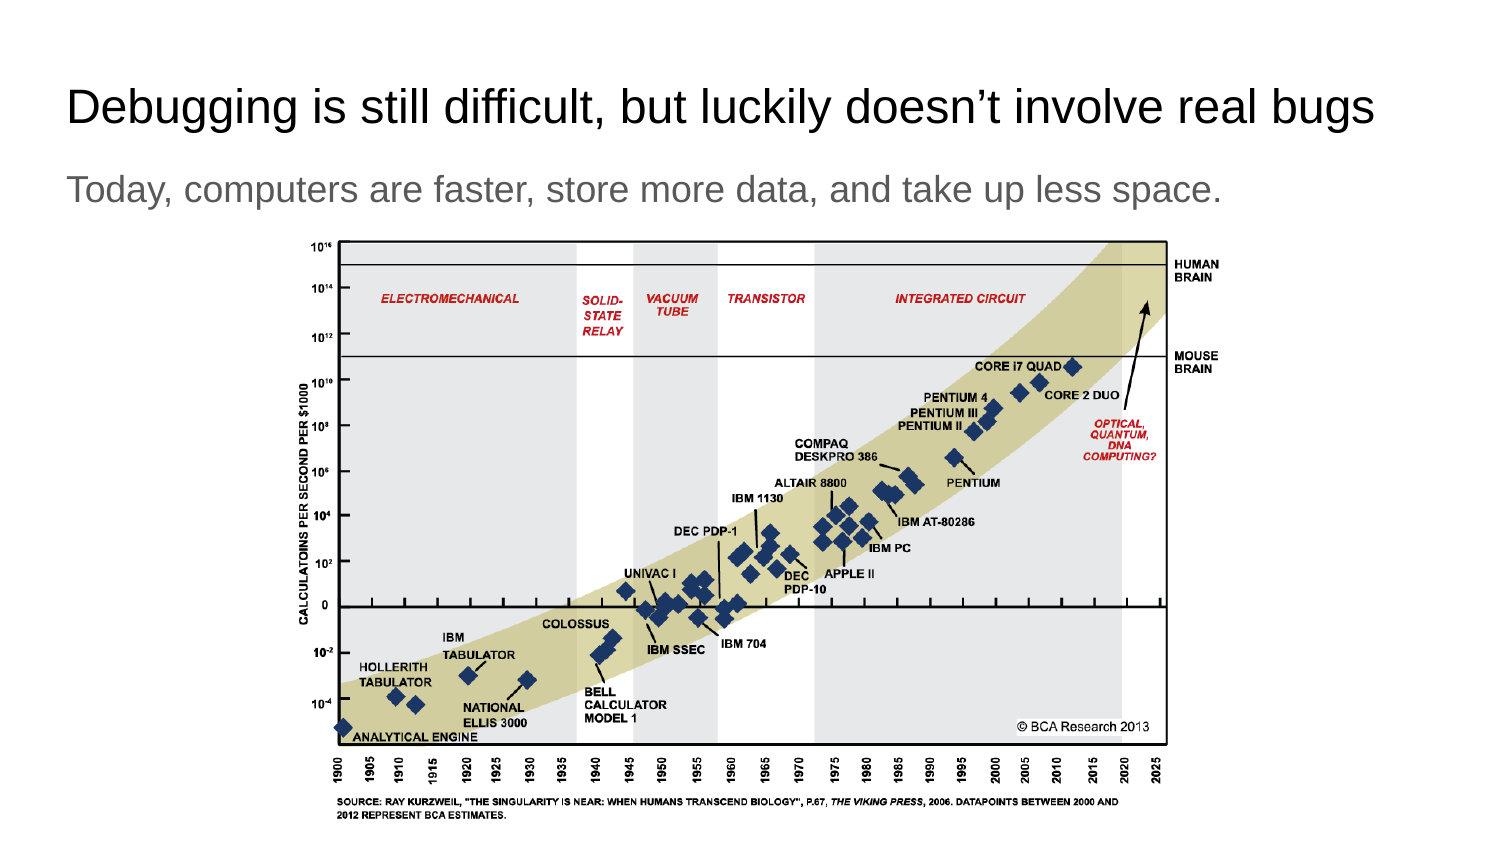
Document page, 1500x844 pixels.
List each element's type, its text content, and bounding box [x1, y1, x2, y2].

list Today, computers are faster, store more data, and take up less space. [51, 143, 1449, 251]
picture [269, 230, 1231, 828]
title Debugging is still difficult, but luckily doesn’t involve real bugs [51, 60, 1449, 143]
